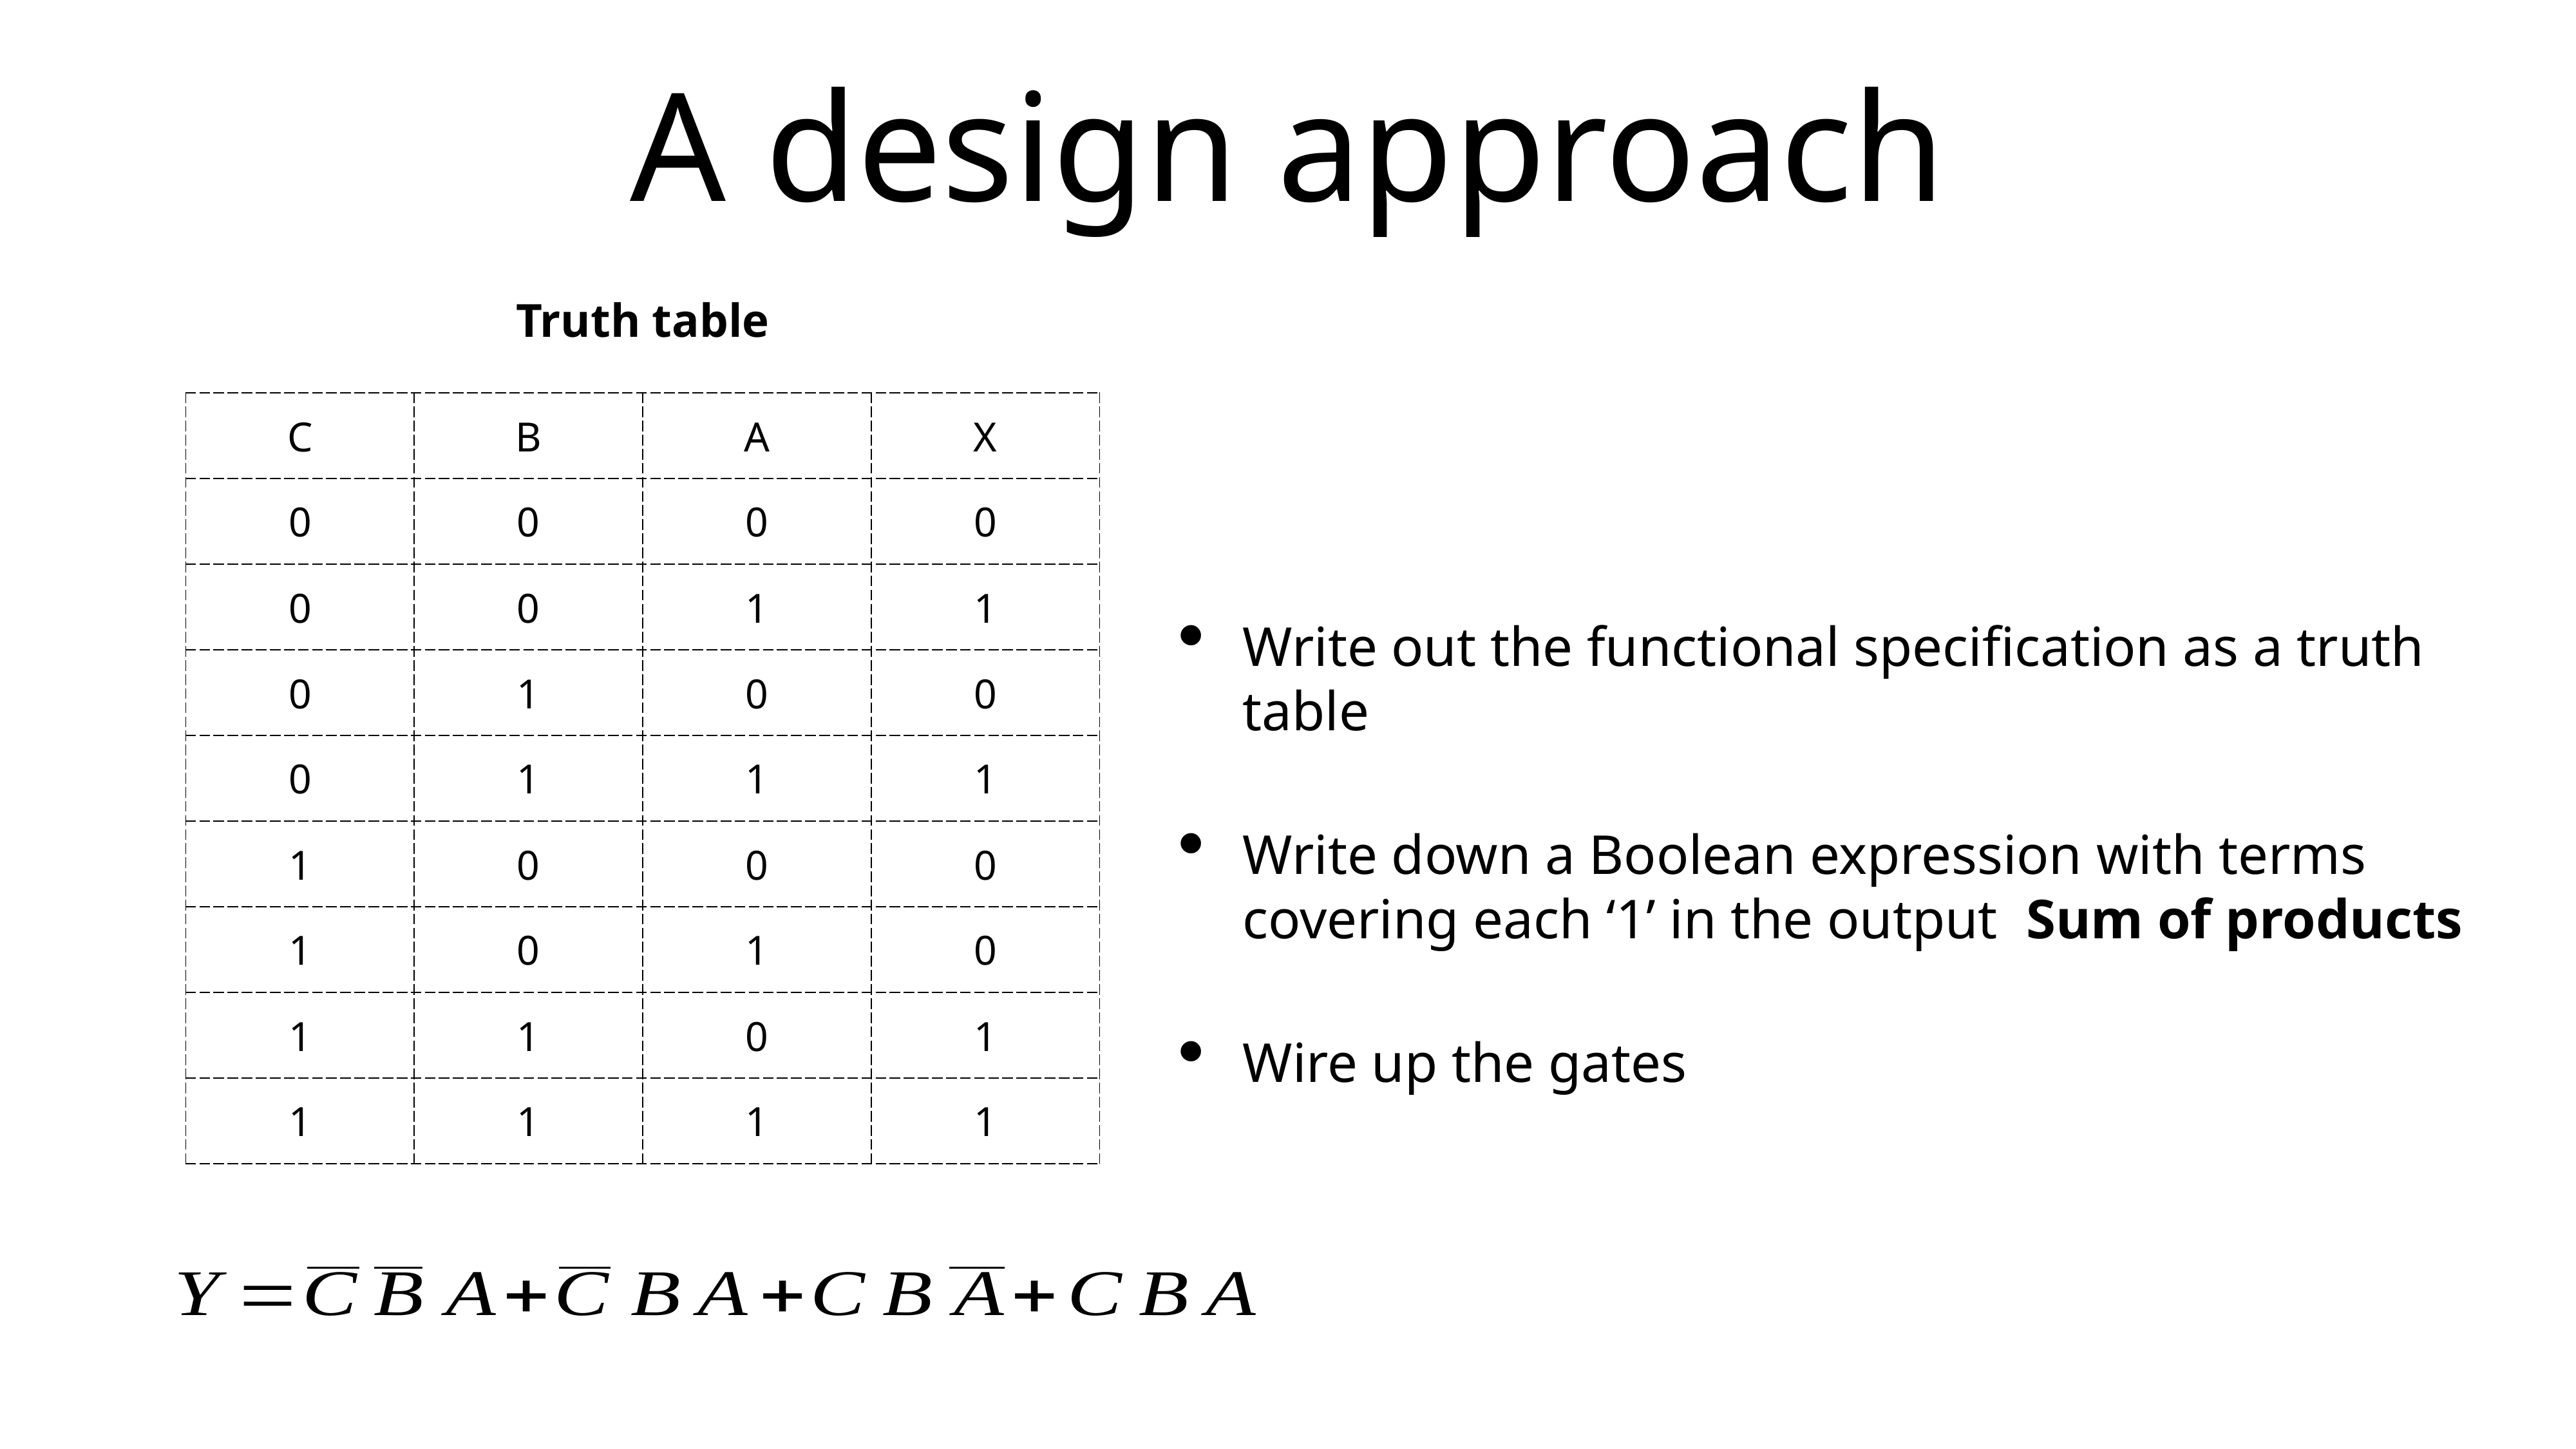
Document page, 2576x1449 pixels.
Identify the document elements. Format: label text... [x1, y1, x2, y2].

table_cell 1 [186, 992, 414, 1078]
table_cell 0 [186, 478, 414, 564]
table_cell 1 [414, 992, 643, 1078]
table_cell 0 [186, 650, 414, 735]
table_cell 0 [871, 478, 1100, 564]
table_cell 1 [643, 1078, 871, 1164]
table_cell 0 [414, 821, 643, 907]
list Write out the functional specification as a truth table Write down a Boolean expression with terms covering each ‘1’ in the output Sum of products Wire up the gates [1170, 385, 2533, 1320]
table_cell 0 [414, 478, 643, 564]
table_cell 1 [414, 1078, 643, 1164]
text_box Truth table [508, 284, 777, 354]
table_header X [871, 393, 1100, 478]
text_box [174, 1258, 1262, 1331]
table_cell 0 [643, 821, 871, 907]
table_cell 0 [871, 907, 1100, 992]
table_cell 1 [871, 992, 1100, 1078]
table_cell 1 [643, 907, 871, 992]
table_cell 0 [414, 564, 643, 650]
table_cell 0 [643, 992, 871, 1078]
title A design approach [463, 0, 2113, 302]
table_cell 1 [186, 907, 414, 992]
table_cell 1 [414, 650, 643, 735]
table_cell 1 [643, 564, 871, 650]
table_cell 1 [186, 1078, 414, 1164]
table_cell 1 [414, 735, 643, 821]
table_cell 0 [643, 478, 871, 564]
table_header A [643, 393, 871, 478]
table_header B [414, 393, 643, 478]
table_cell 1 [871, 564, 1100, 650]
table_cell 0 [871, 821, 1100, 907]
table_header C [186, 393, 414, 478]
table_cell 1 [186, 821, 414, 907]
table_cell 1 [643, 735, 871, 821]
table_cell 1 [871, 735, 1100, 821]
table_cell 0 [186, 564, 414, 650]
table_cell 0 [643, 650, 871, 735]
table_cell 0 [186, 735, 414, 821]
table_cell 0 [414, 907, 643, 992]
table_cell 0 [871, 650, 1100, 735]
table_cell 1 [871, 1078, 1100, 1164]
